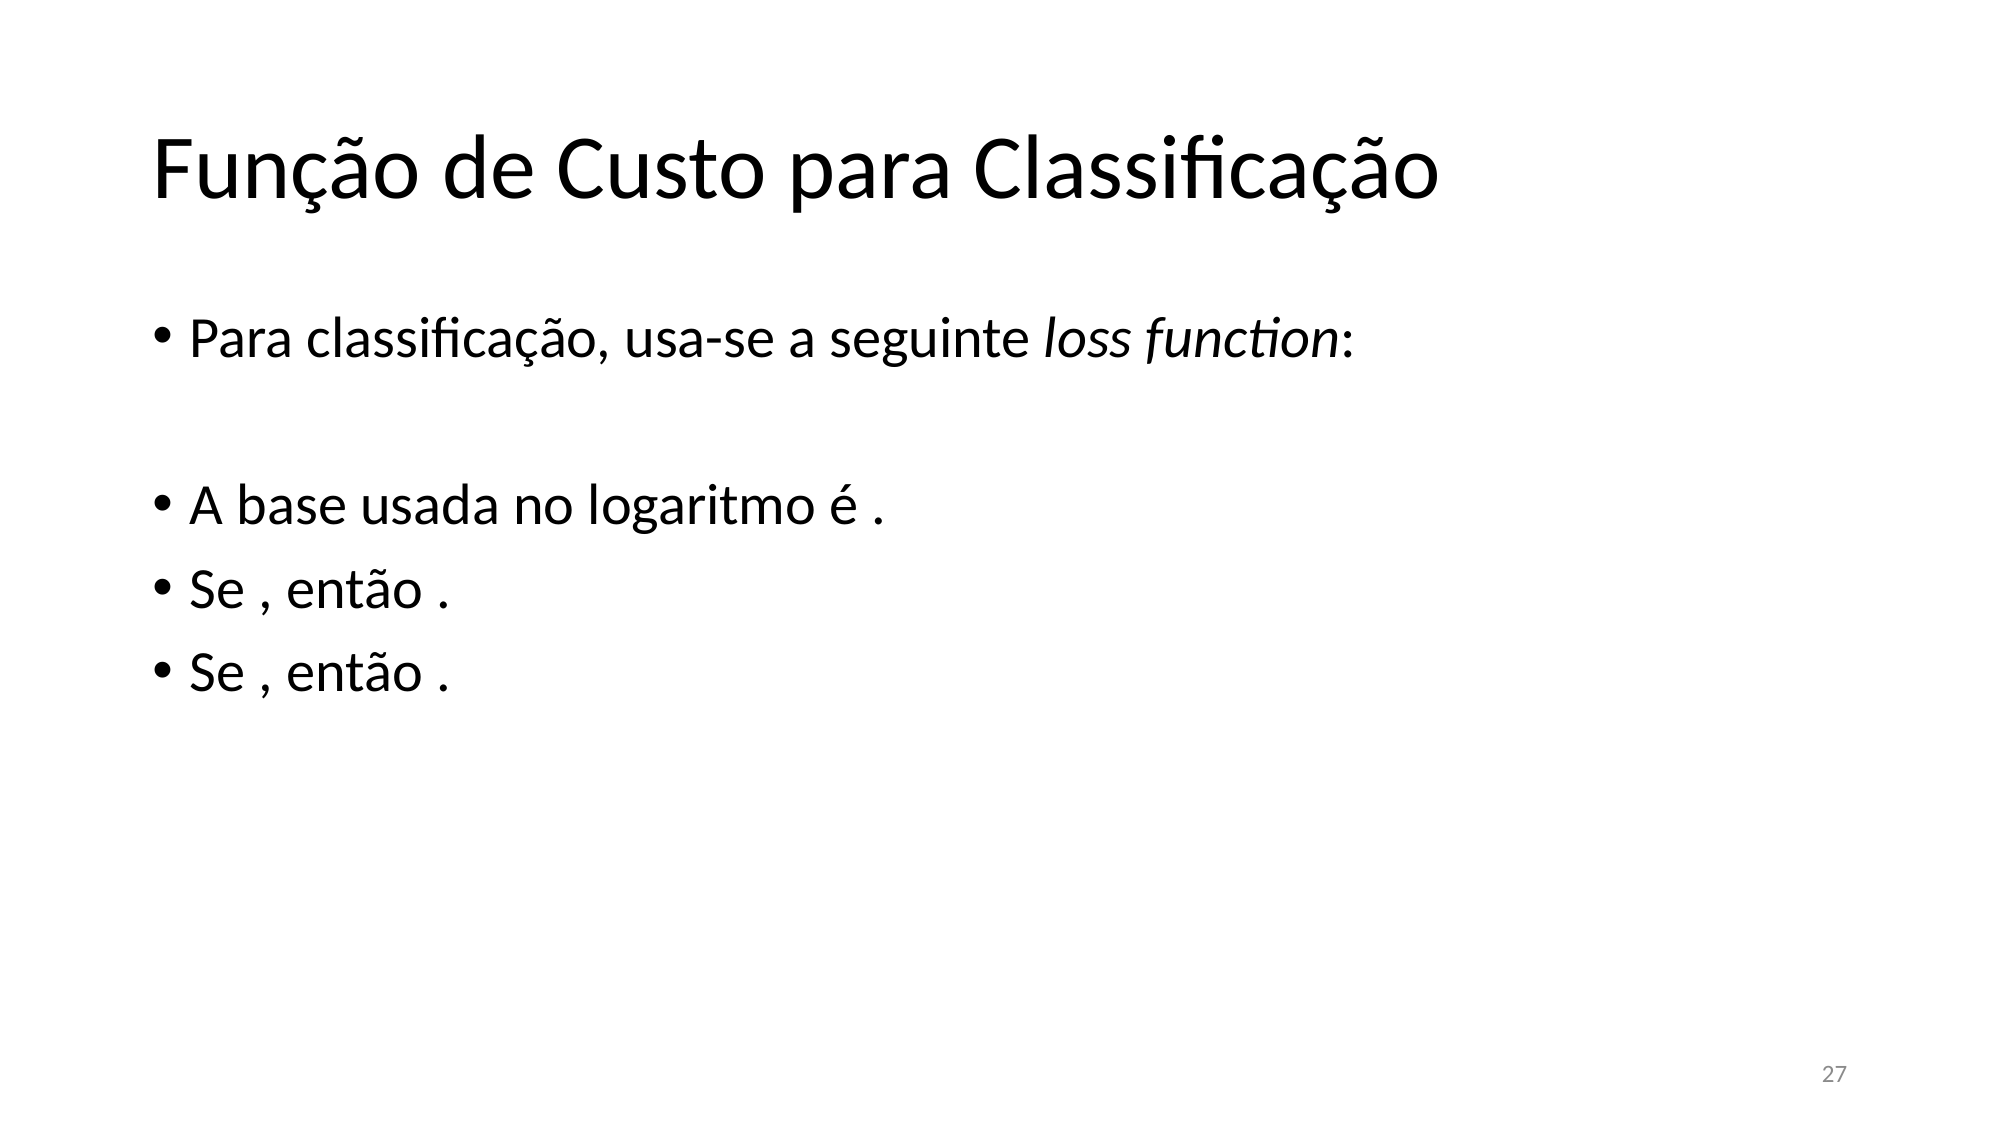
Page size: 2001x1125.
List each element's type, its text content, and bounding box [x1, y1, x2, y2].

slide_number 27 [1412, 1042, 1863, 1103]
title Função de Custo para Classificação [137, 59, 1863, 278]
